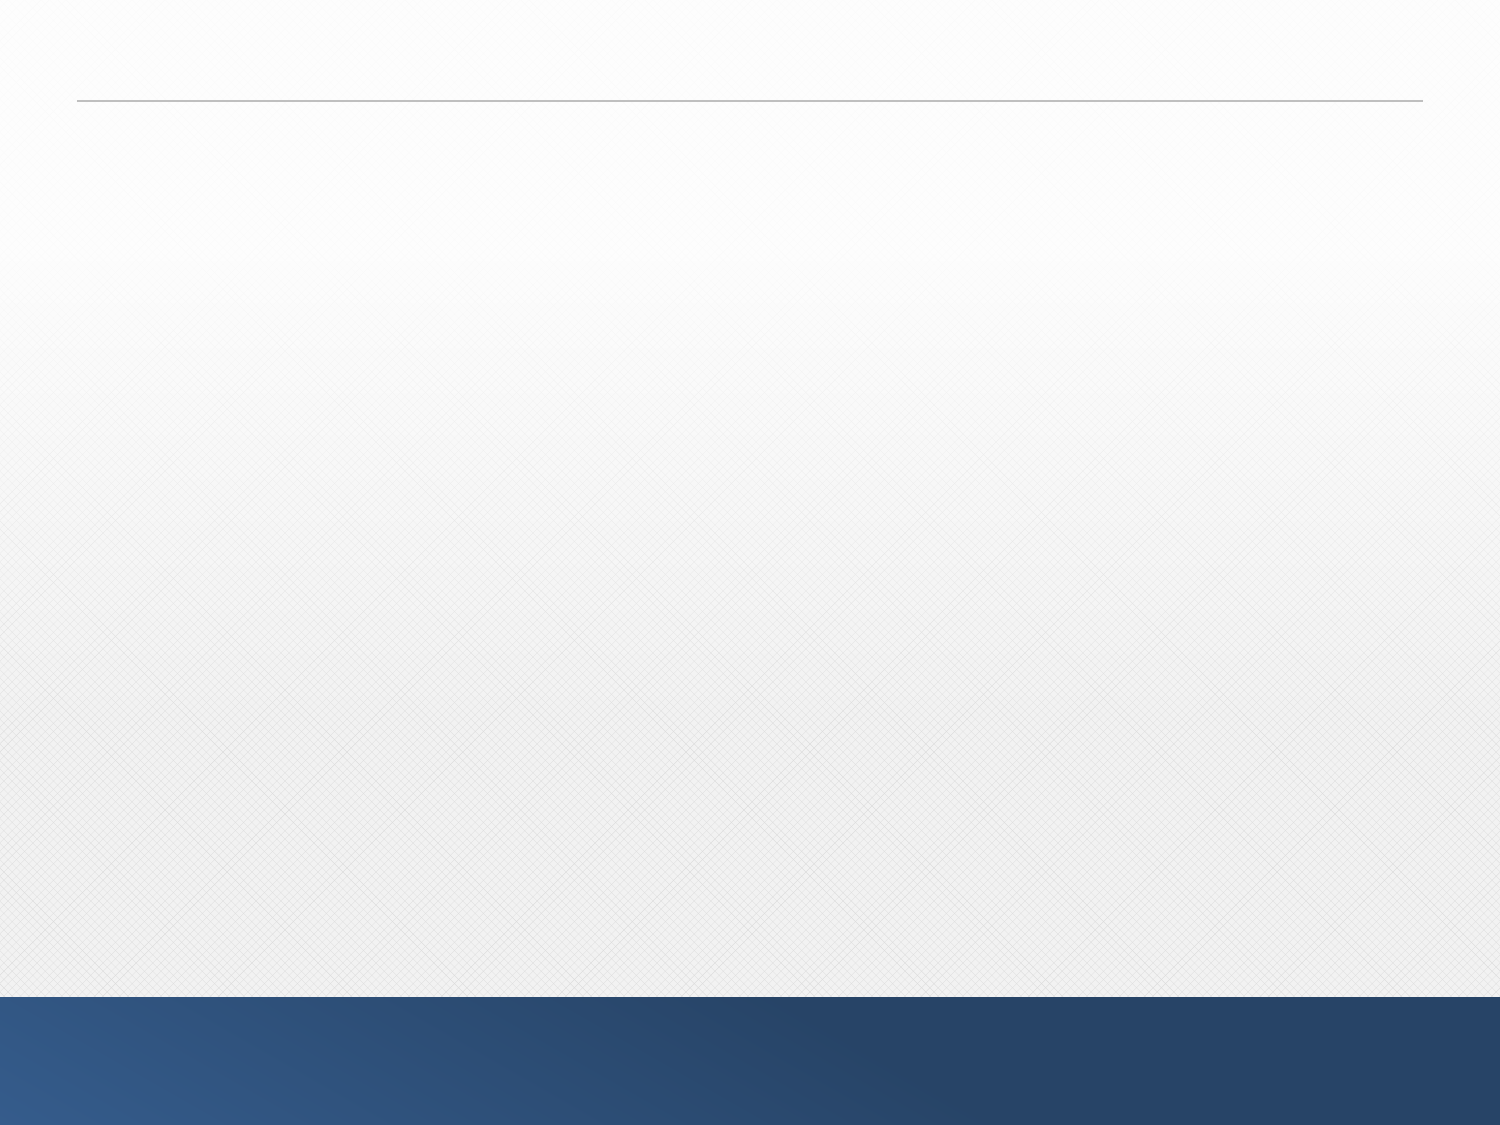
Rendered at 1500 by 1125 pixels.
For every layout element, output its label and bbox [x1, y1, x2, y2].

text_box [0, 997, 1500, 1125]
text_box [76, 100, 1424, 691]
